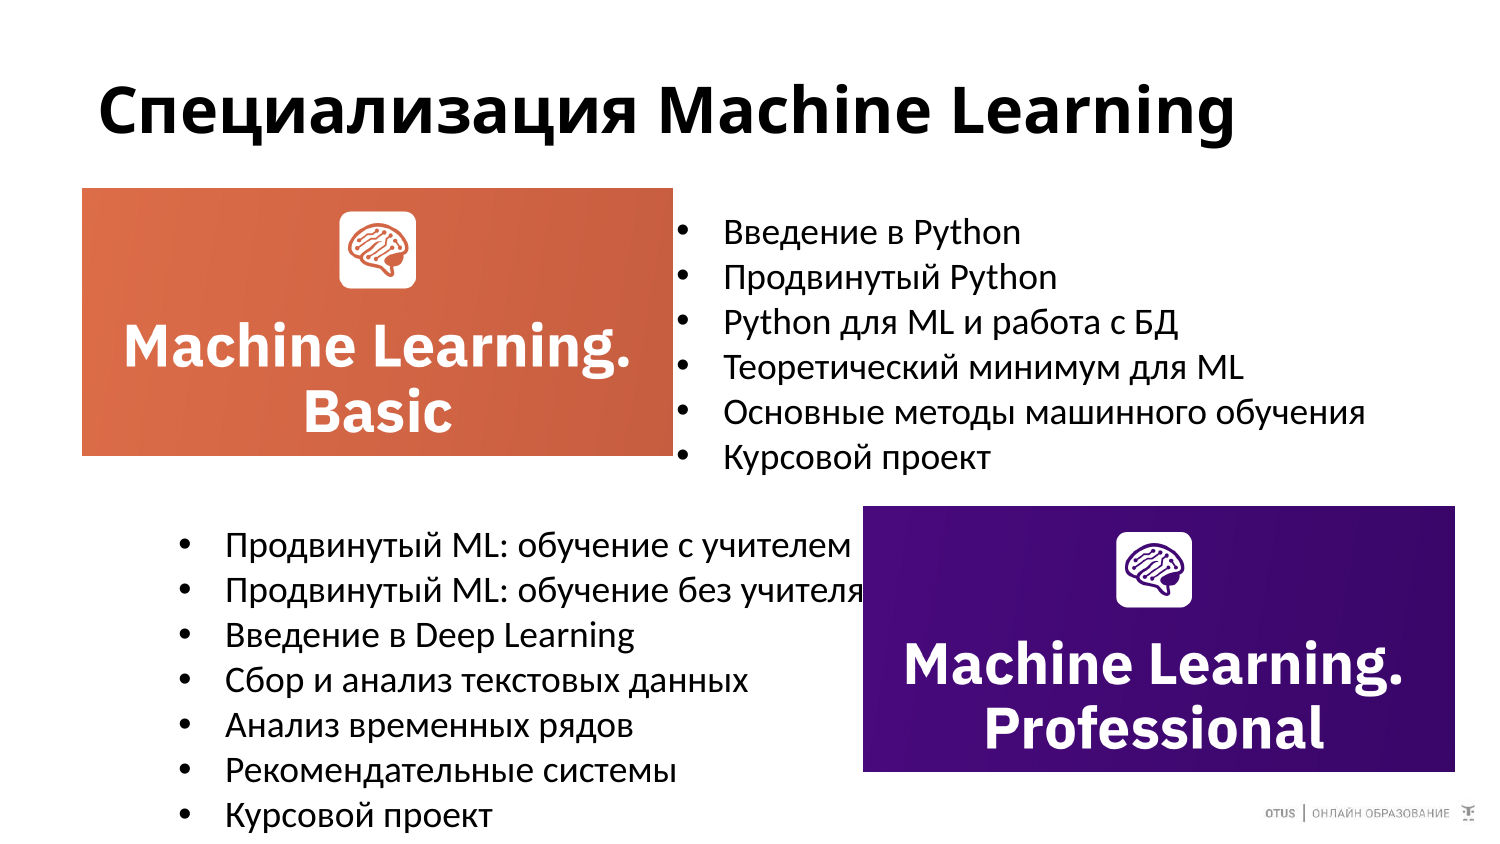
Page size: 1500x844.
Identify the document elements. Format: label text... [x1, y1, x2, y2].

picture [863, 506, 1455, 772]
picture [81, 188, 673, 456]
text_box Продвинутый ML: обучение с учителем Продвинутый ML: обучение без учителя Введение в Deep Learning Сбор и анализ текстовых данных Анализ временных рядов Рекомендательные системы Курсовой проект [163, 513, 880, 843]
title Специализация Machine Learning [82, 54, 1480, 234]
picture [1262, 799, 1475, 825]
text_box Введение в Python Продвинутый Python Python для ML и работа с БД Теоретический минимум для ML Основные методы машинного обучения Курсовой проект [661, 199, 1382, 484]
